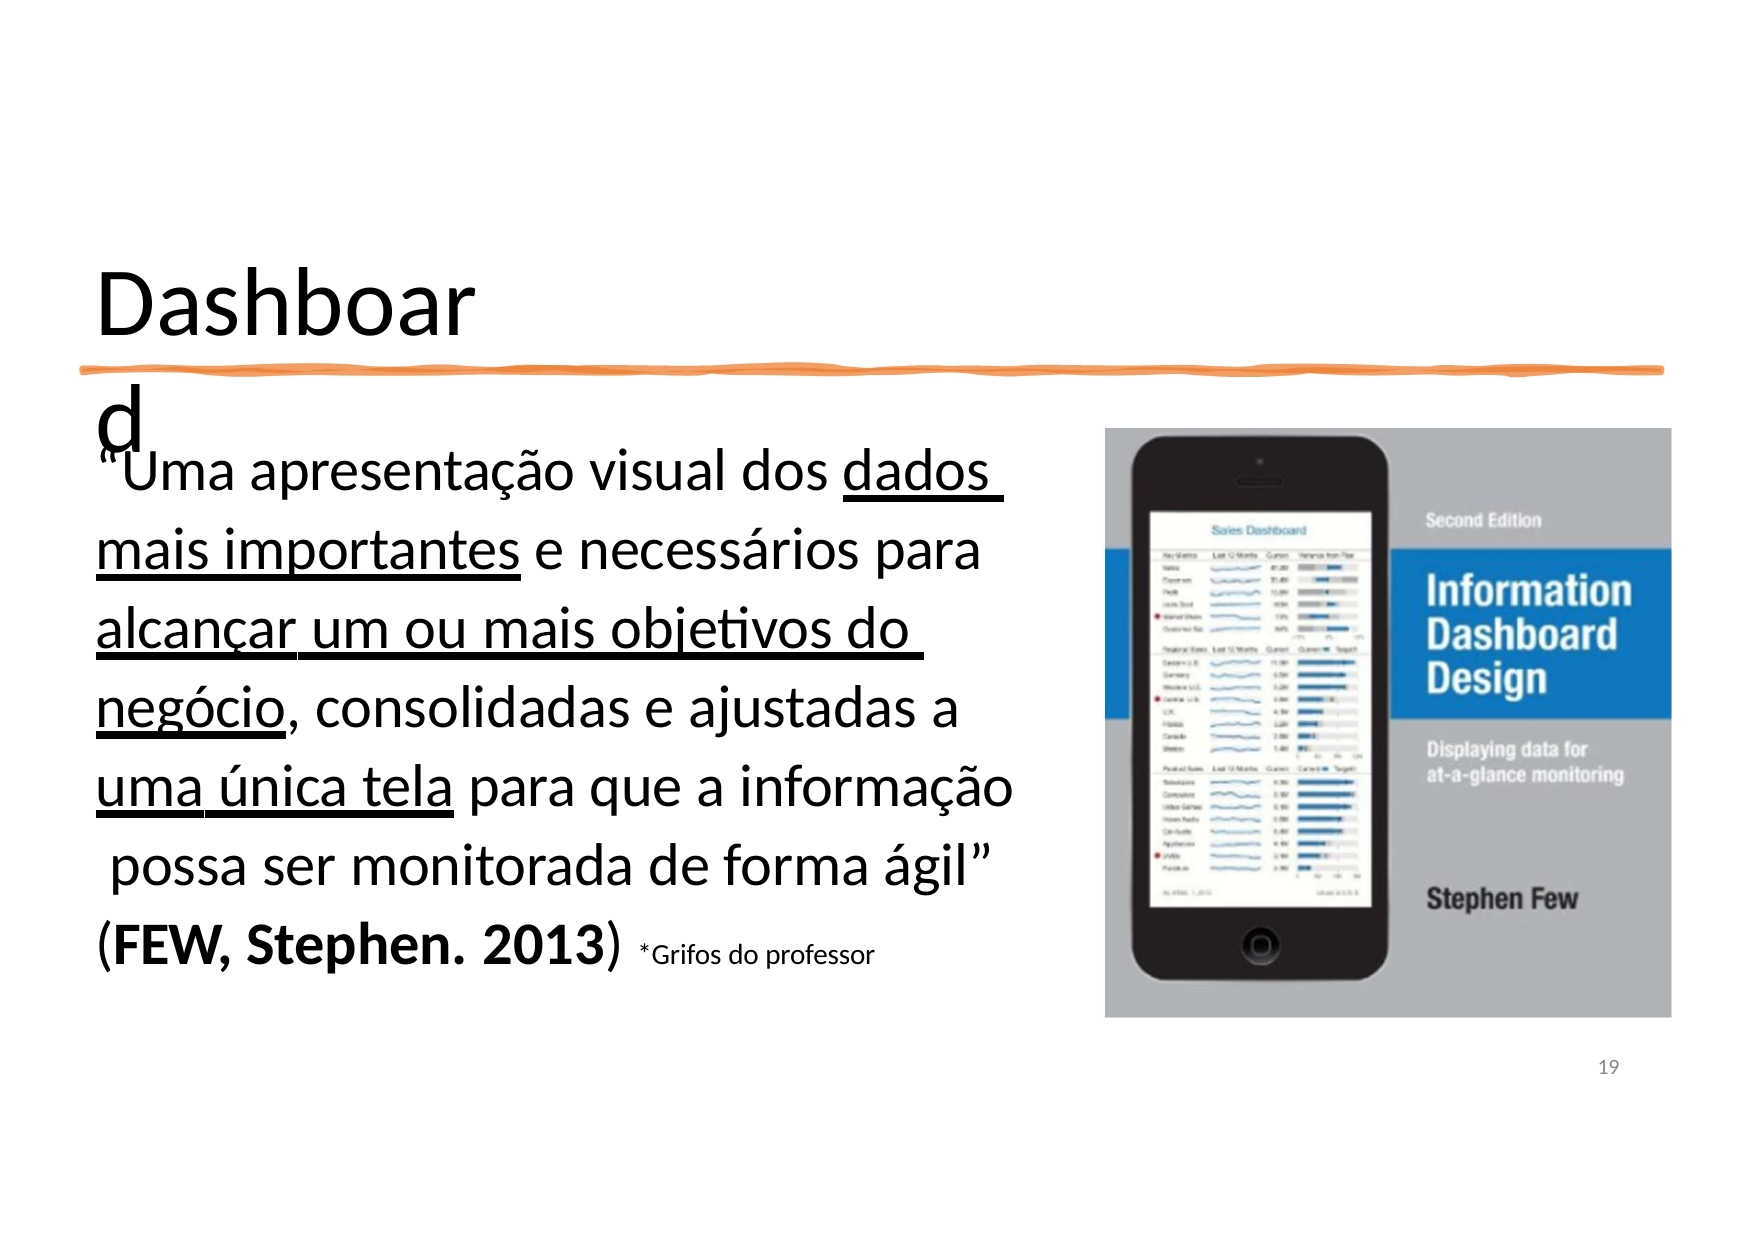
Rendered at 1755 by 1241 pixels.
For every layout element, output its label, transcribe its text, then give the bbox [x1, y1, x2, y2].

title Dashboard [93, 389, 527, 421]
picture [78, 361, 1666, 378]
picture [1103, 426, 1673, 1019]
title Dashboard [93, 234, 527, 361]
text_box “Uma apresentação visual dos dados mais importantes e necessários para alcançar um ou mais objetivos do negócio, consolidadas e ajustadas a uma única tela para que a informação possa ser monitorada de forma ágil” (FEW, Stephen. 2013) *Grifos do professor [93, 421, 1021, 977]
slide_number 19 [1595, 1056, 1627, 1241]
